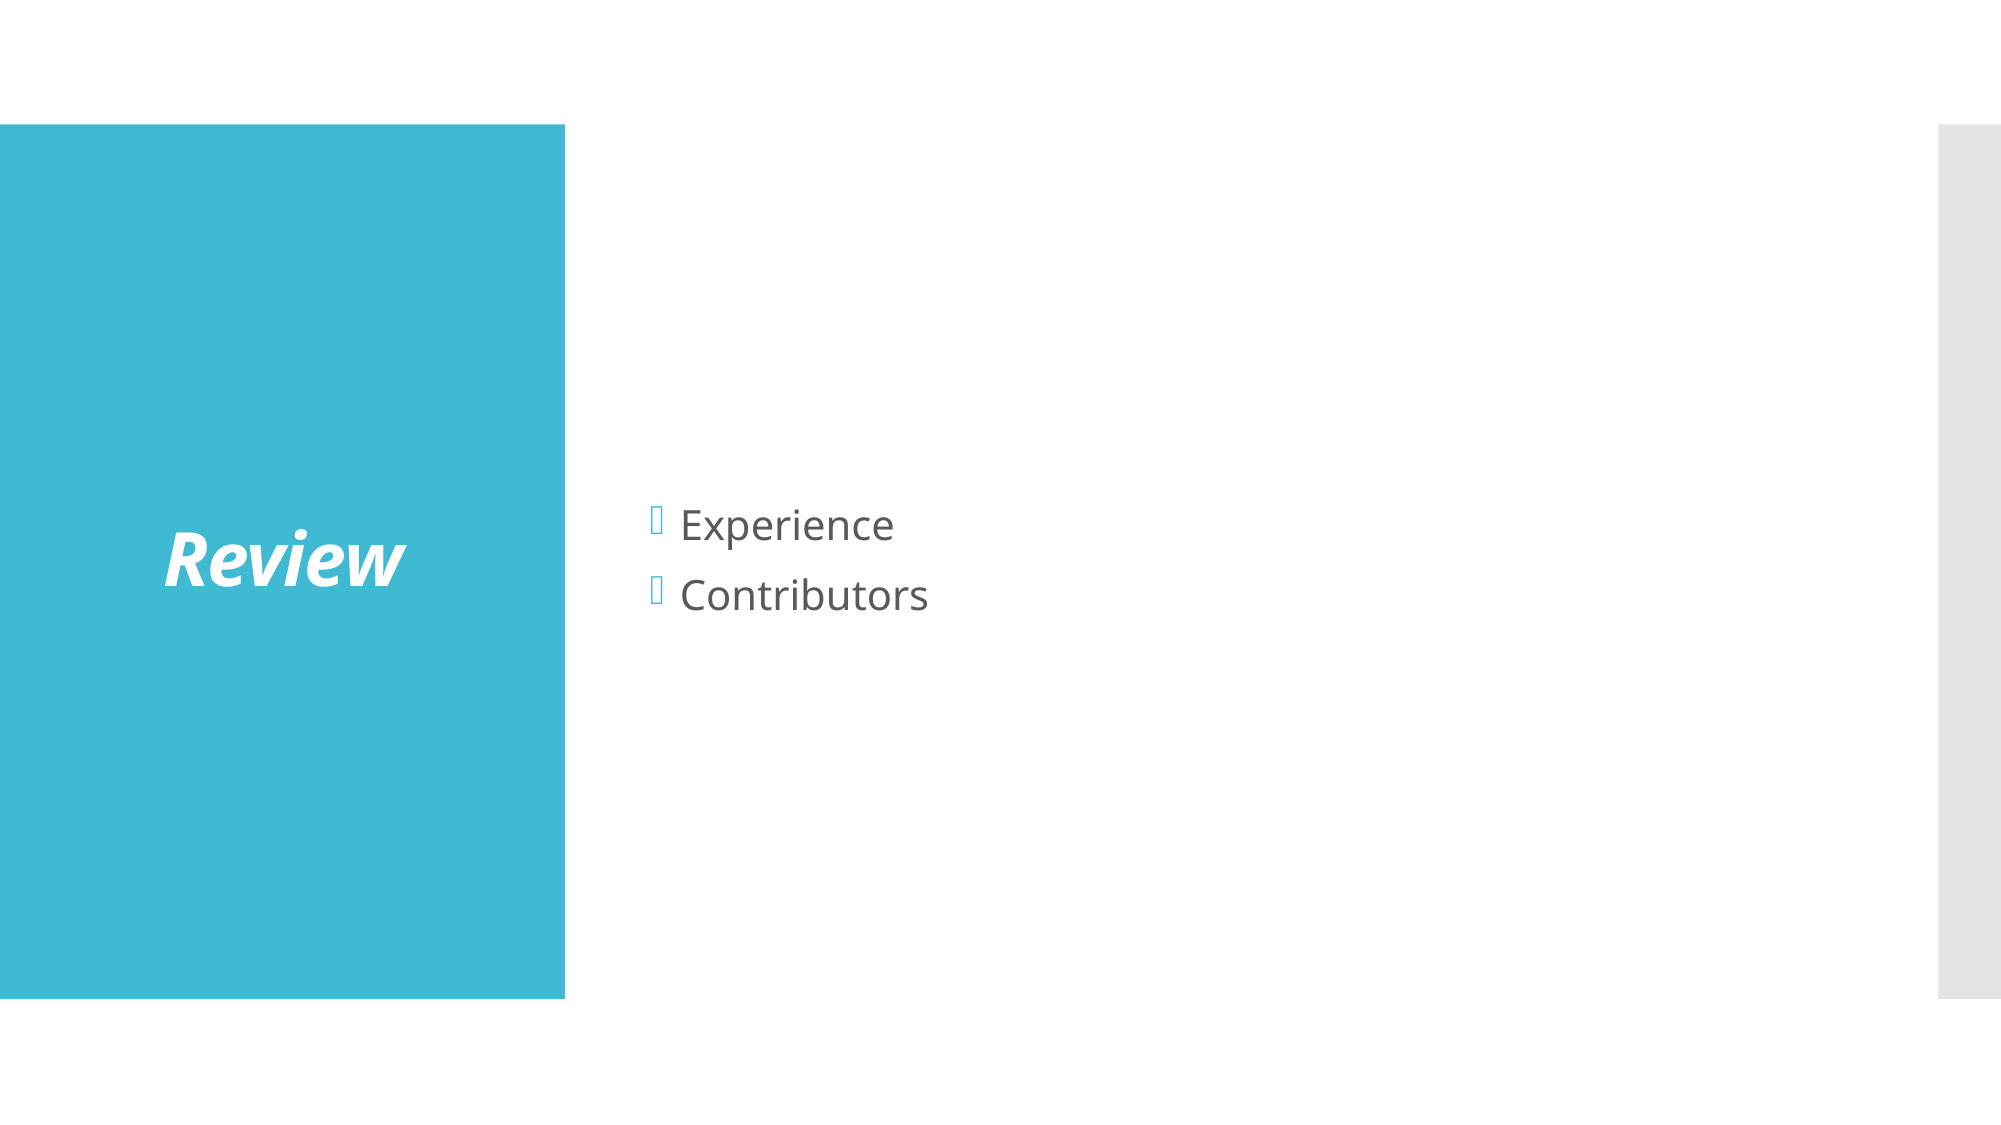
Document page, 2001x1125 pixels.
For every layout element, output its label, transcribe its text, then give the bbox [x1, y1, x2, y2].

list Experience Contributors [634, 141, 1835, 982]
title Review [41, 184, 525, 940]
